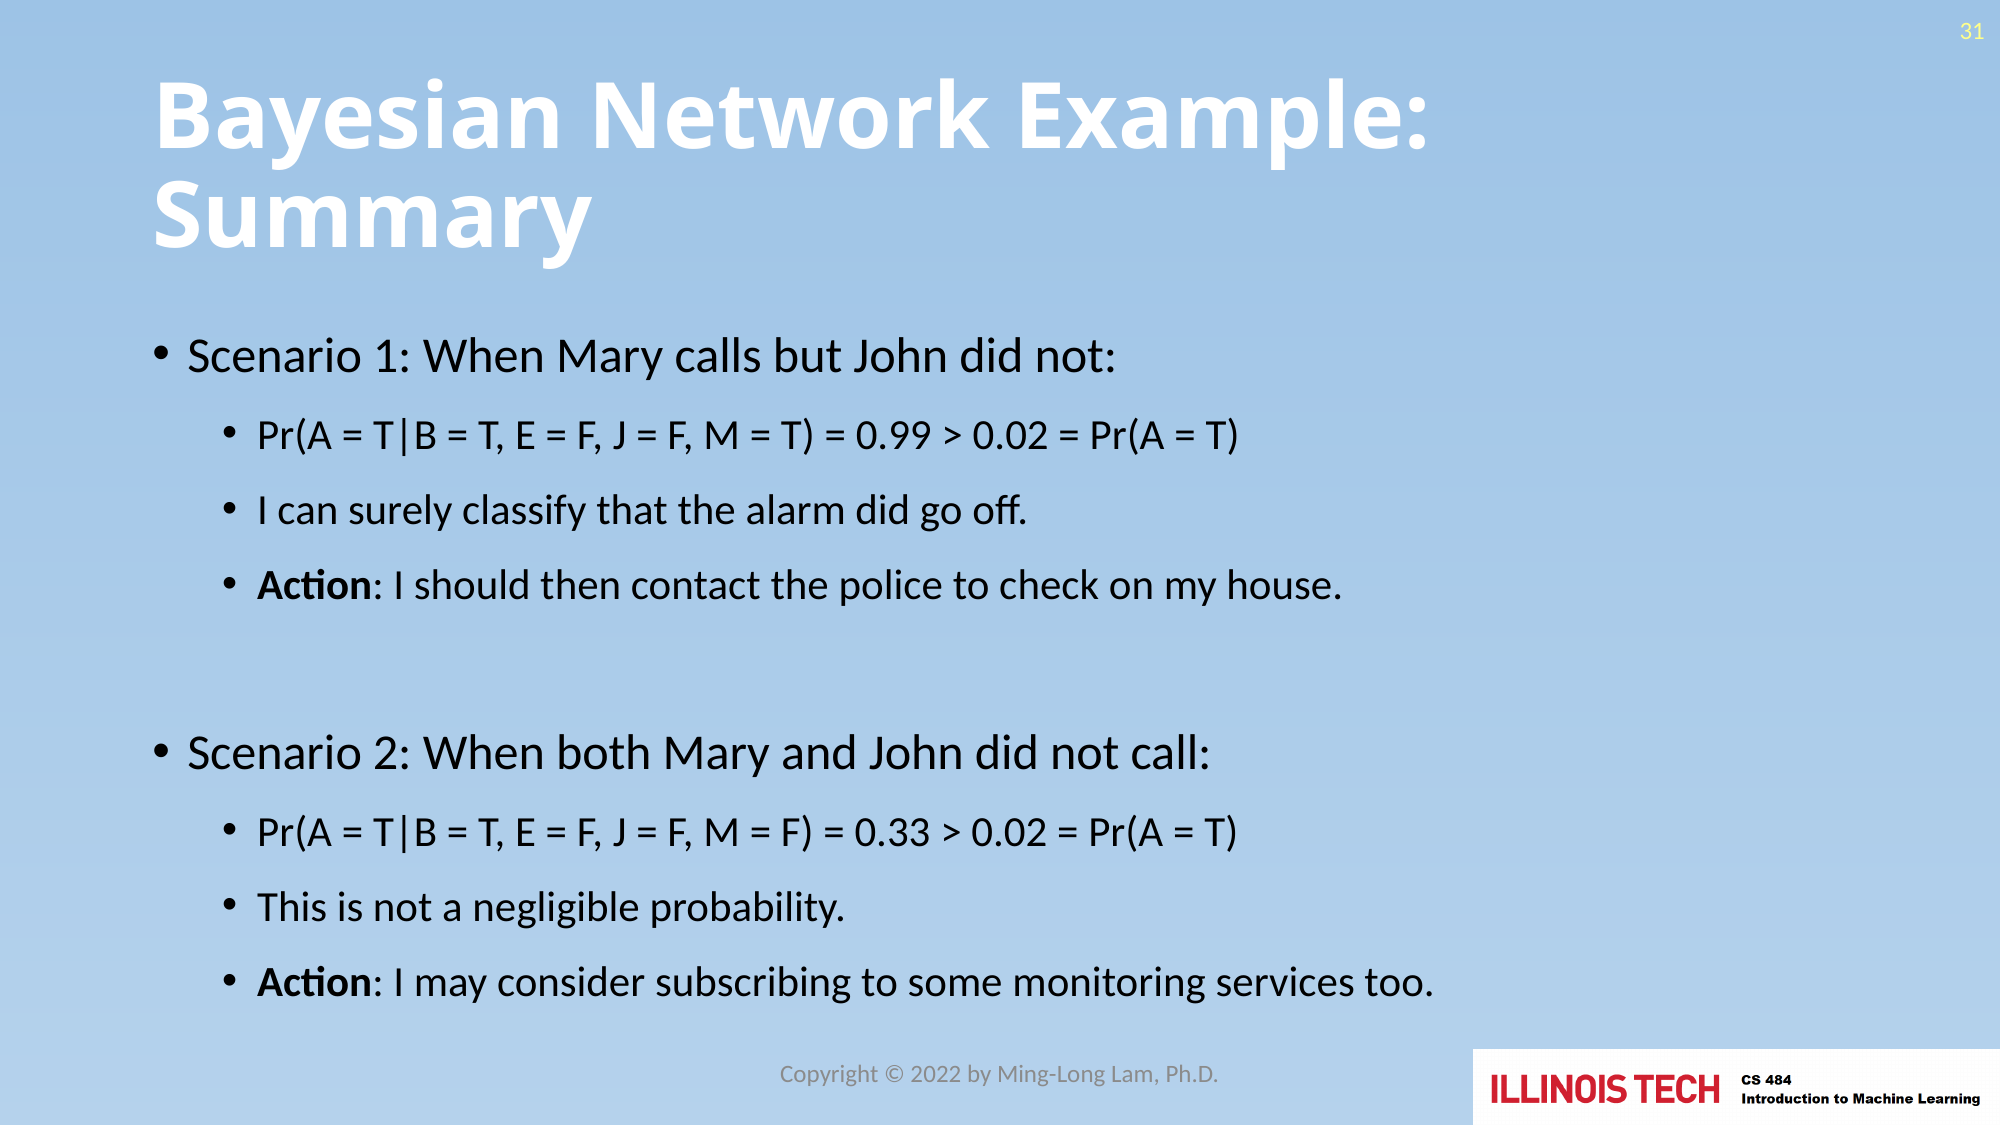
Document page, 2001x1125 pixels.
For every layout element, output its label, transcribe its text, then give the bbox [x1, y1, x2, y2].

title Bayesian Network Example: Summary [137, 59, 1863, 278]
footer Copyright © 2022 by Ming-Long Lam, Ph.D. [662, 1042, 1338, 1103]
picture [1473, 1049, 2000, 1125]
list Scenario 1: When Mary calls but John did not: Pr(A = T|B = T, E = F, J = F, M = T) = 0.99 > 0.02 = Pr(A = T) I can surely classify that the alarm did go off. Action: I should then contact the police to check on my house. Scenario 2: When both Mary and John did not call: Pr(A = T|B = T, E = F, J = F, M = F) = 0.33 > 0.02 = Pr(A = T) This is not a negligible probability. Action: I may consider subscribing to some monitoring services too. [137, 299, 1863, 1014]
slide_number 31 [1550, 0, 2000, 60]
